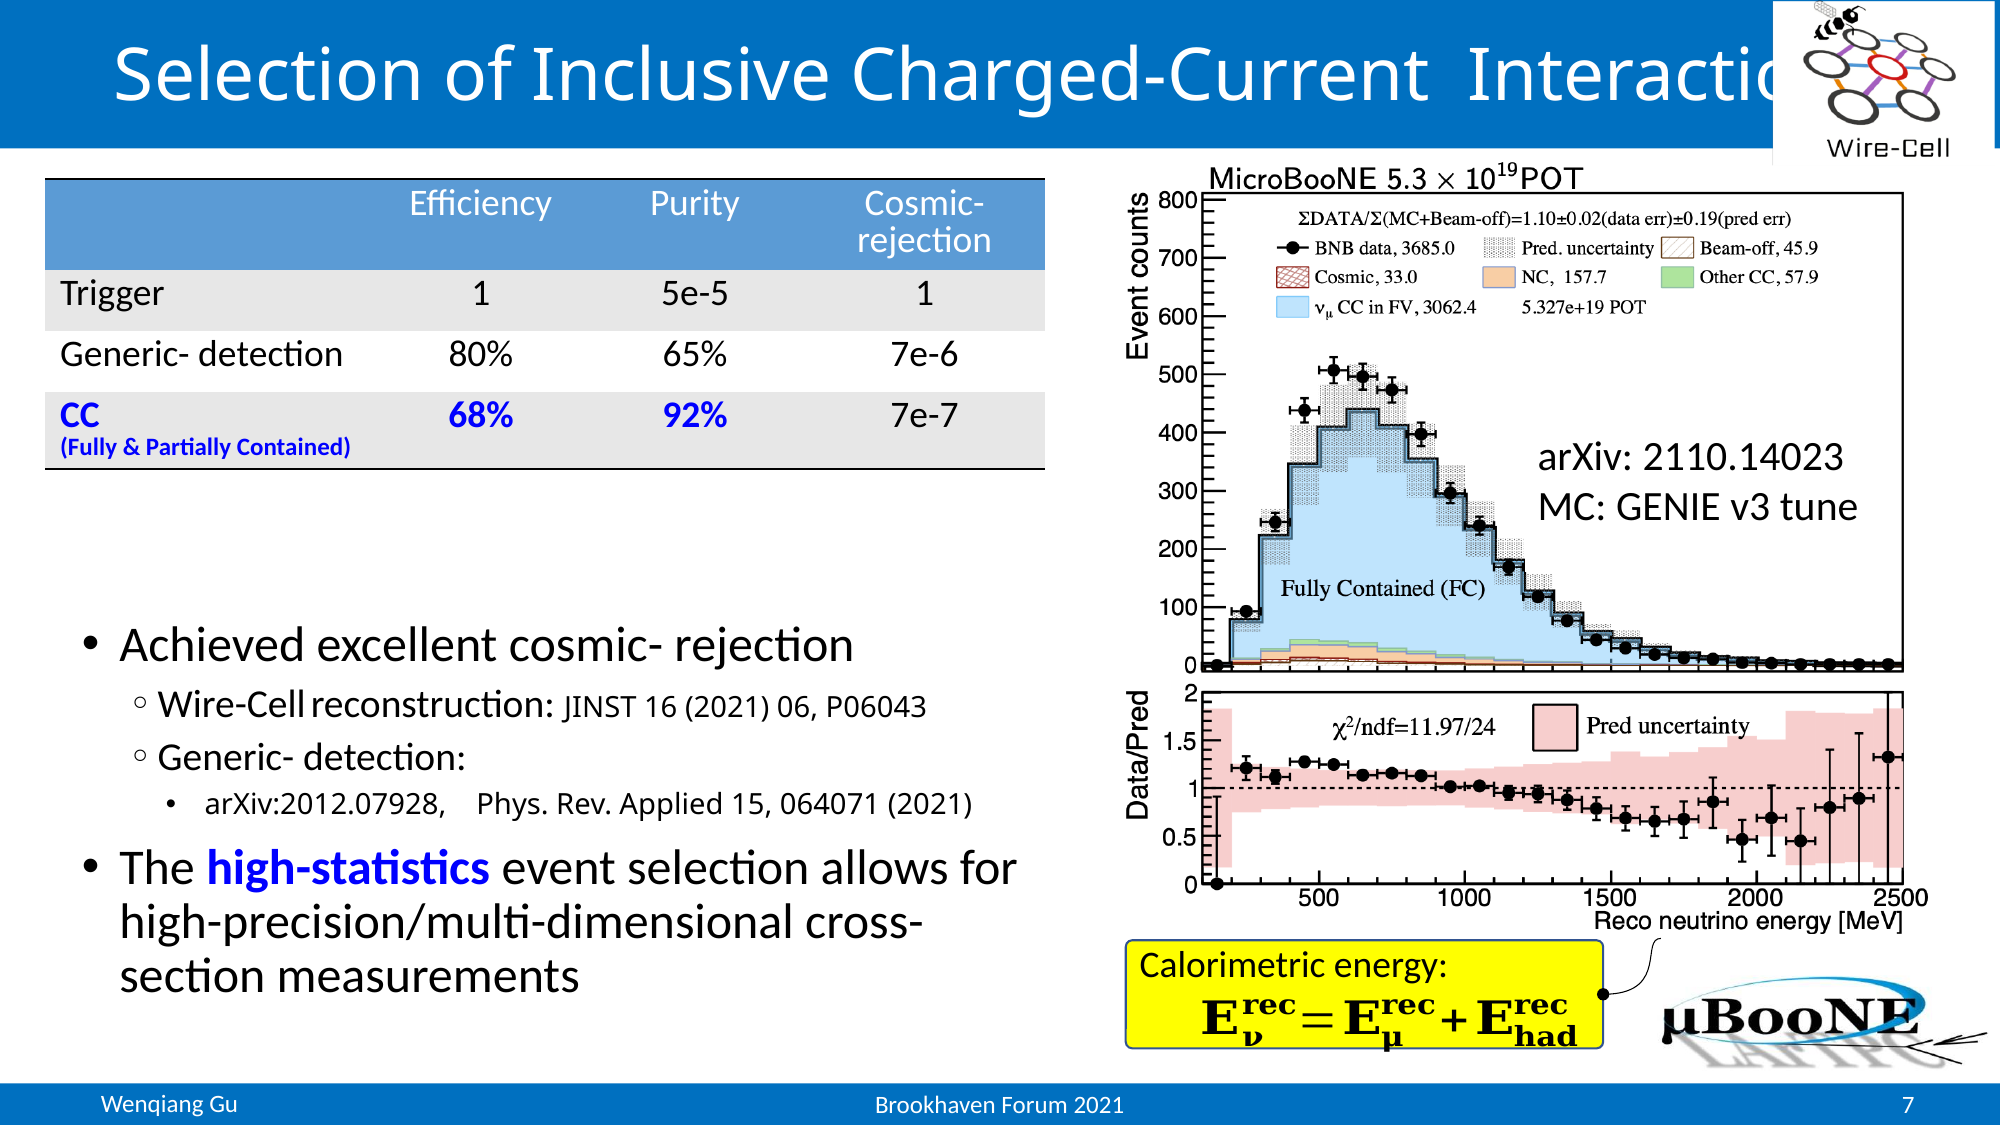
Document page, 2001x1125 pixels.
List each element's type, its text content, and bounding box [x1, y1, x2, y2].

slide_number 7 [1480, 1083, 1930, 1123]
slide_number Wenqiang Gu [85, 1083, 573, 1123]
text_box [1124, 939, 1605, 1050]
text_box Calorimetric energy: [1124, 934, 1464, 992]
picture [1629, 964, 2000, 1080]
footer Brookhaven Forum 2021 [662, 1085, 1338, 1123]
picture [1120, 0, 2000, 934]
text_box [1603, 938, 1661, 995]
